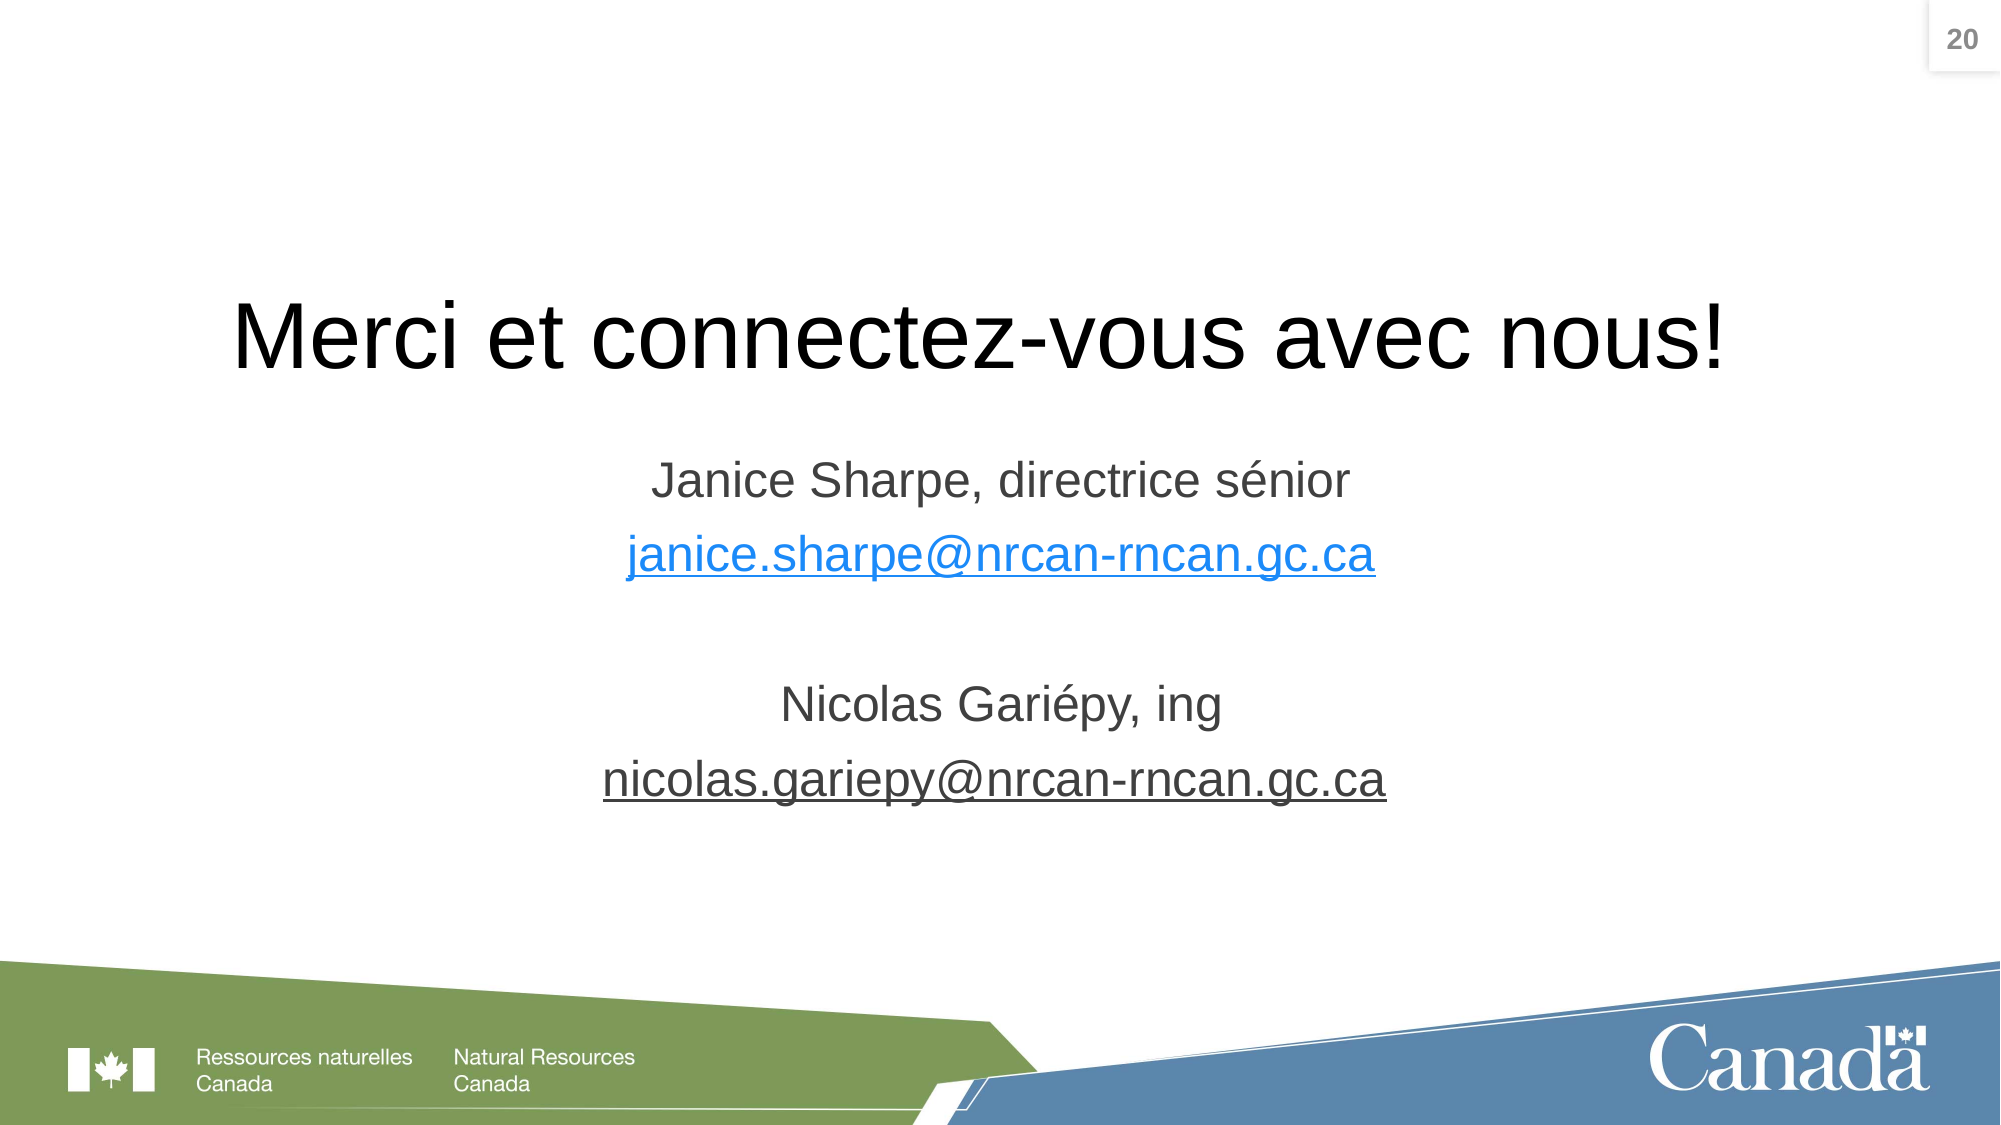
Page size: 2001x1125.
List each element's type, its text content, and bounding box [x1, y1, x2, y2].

list Janice Sharpe, directrice sénior janice.sharpe@nrcan-rncan.gc.ca Nicolas Gariépy, ing nicolas.gariepy@nrcan-rncan.gc.ca [77, 446, 1927, 941]
picture [0, 0, 2000, 1125]
slide_number 20 [1926, 0, 2000, 75]
title Merci et connectez-vous avec nous! [76, 233, 1925, 397]
